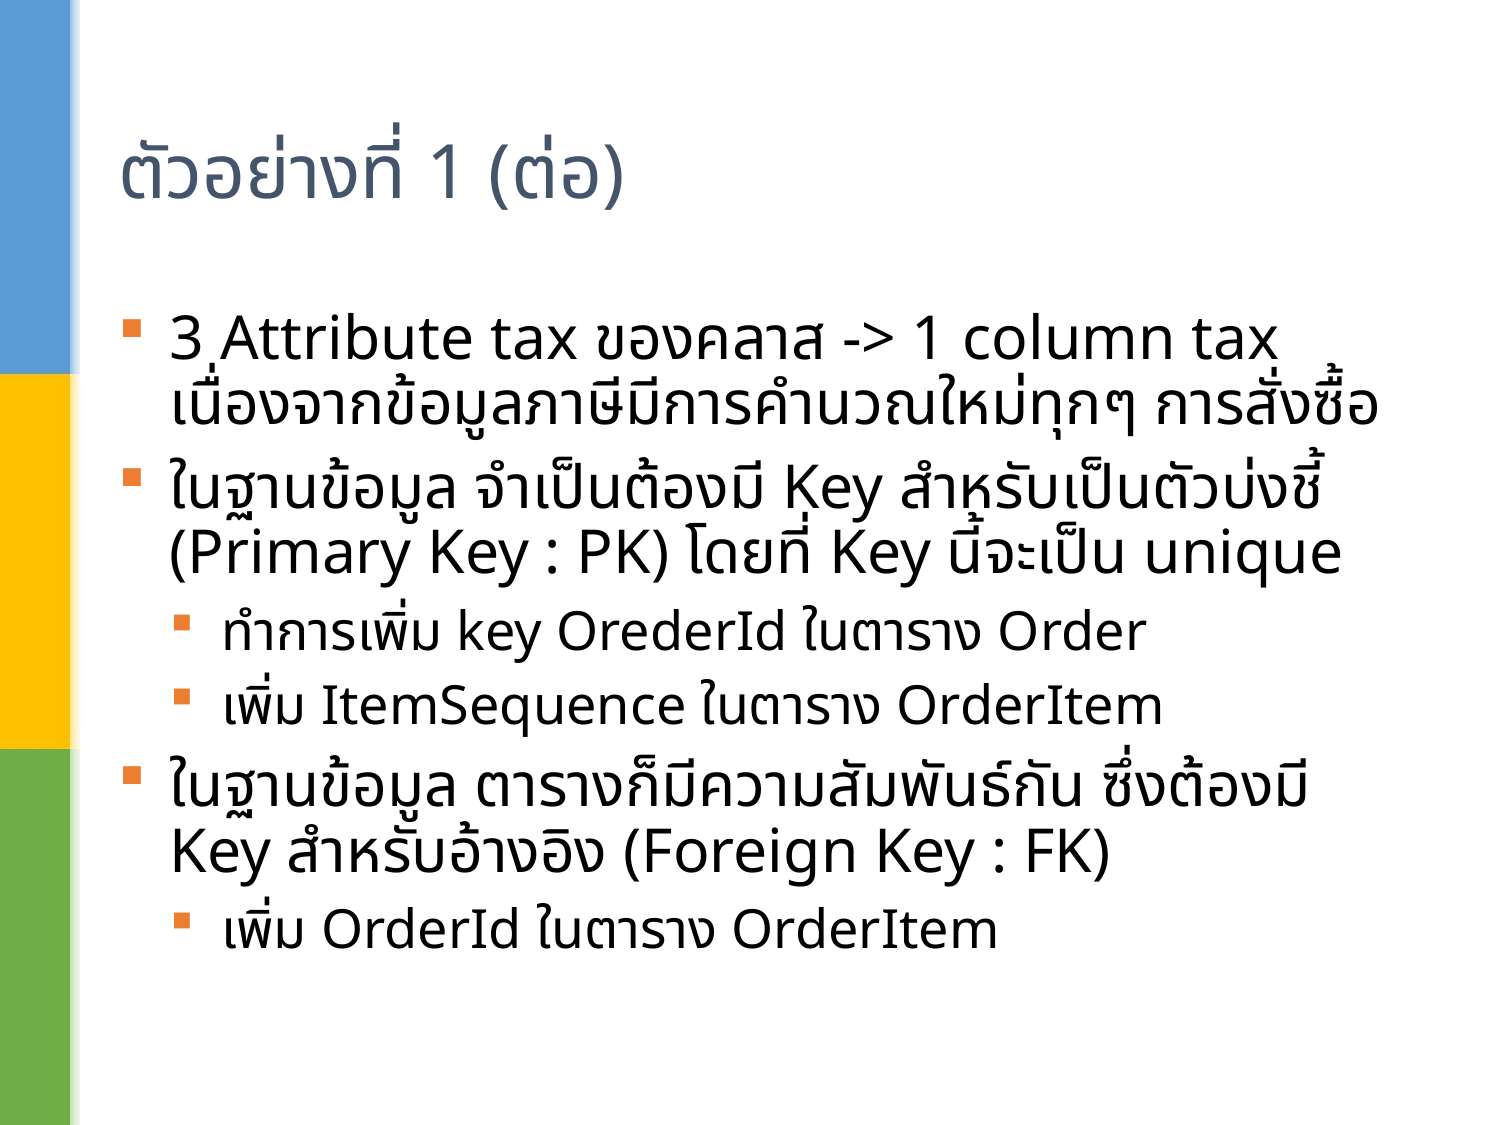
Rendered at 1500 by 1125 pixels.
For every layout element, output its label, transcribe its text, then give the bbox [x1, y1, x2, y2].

title ตัวอย่างที่ 1 (ต่อ) [103, 59, 1397, 278]
picture [0, 0, 1500, 1125]
list 3 Attribute tax ของคลาส -> 1 column tax เนื่องจากข้อมูลภาษีมีการคำนวณใหม่ทุกๆ การสั่งซื้อ ในฐานข้อมูล จำเป็นต้องมี Key สำหรับเป็นตัวบ่งชี้ (Primary Key : PK) โดยที่ Key นี้จะเป็น unique ทำการเพิ่ม key OrederId ในตาราง Order เพิ่ม ItemSequence ในตาราง OrderItem ในฐานข้อมูล ตารางก็มีความสัมพันธ์กัน ซึ่งต้องมี Key สำหรับอ้างอิง (Foreign Key : FK) เพิ่ม OrderId ในตาราง OrderItem [103, 299, 1397, 1014]
